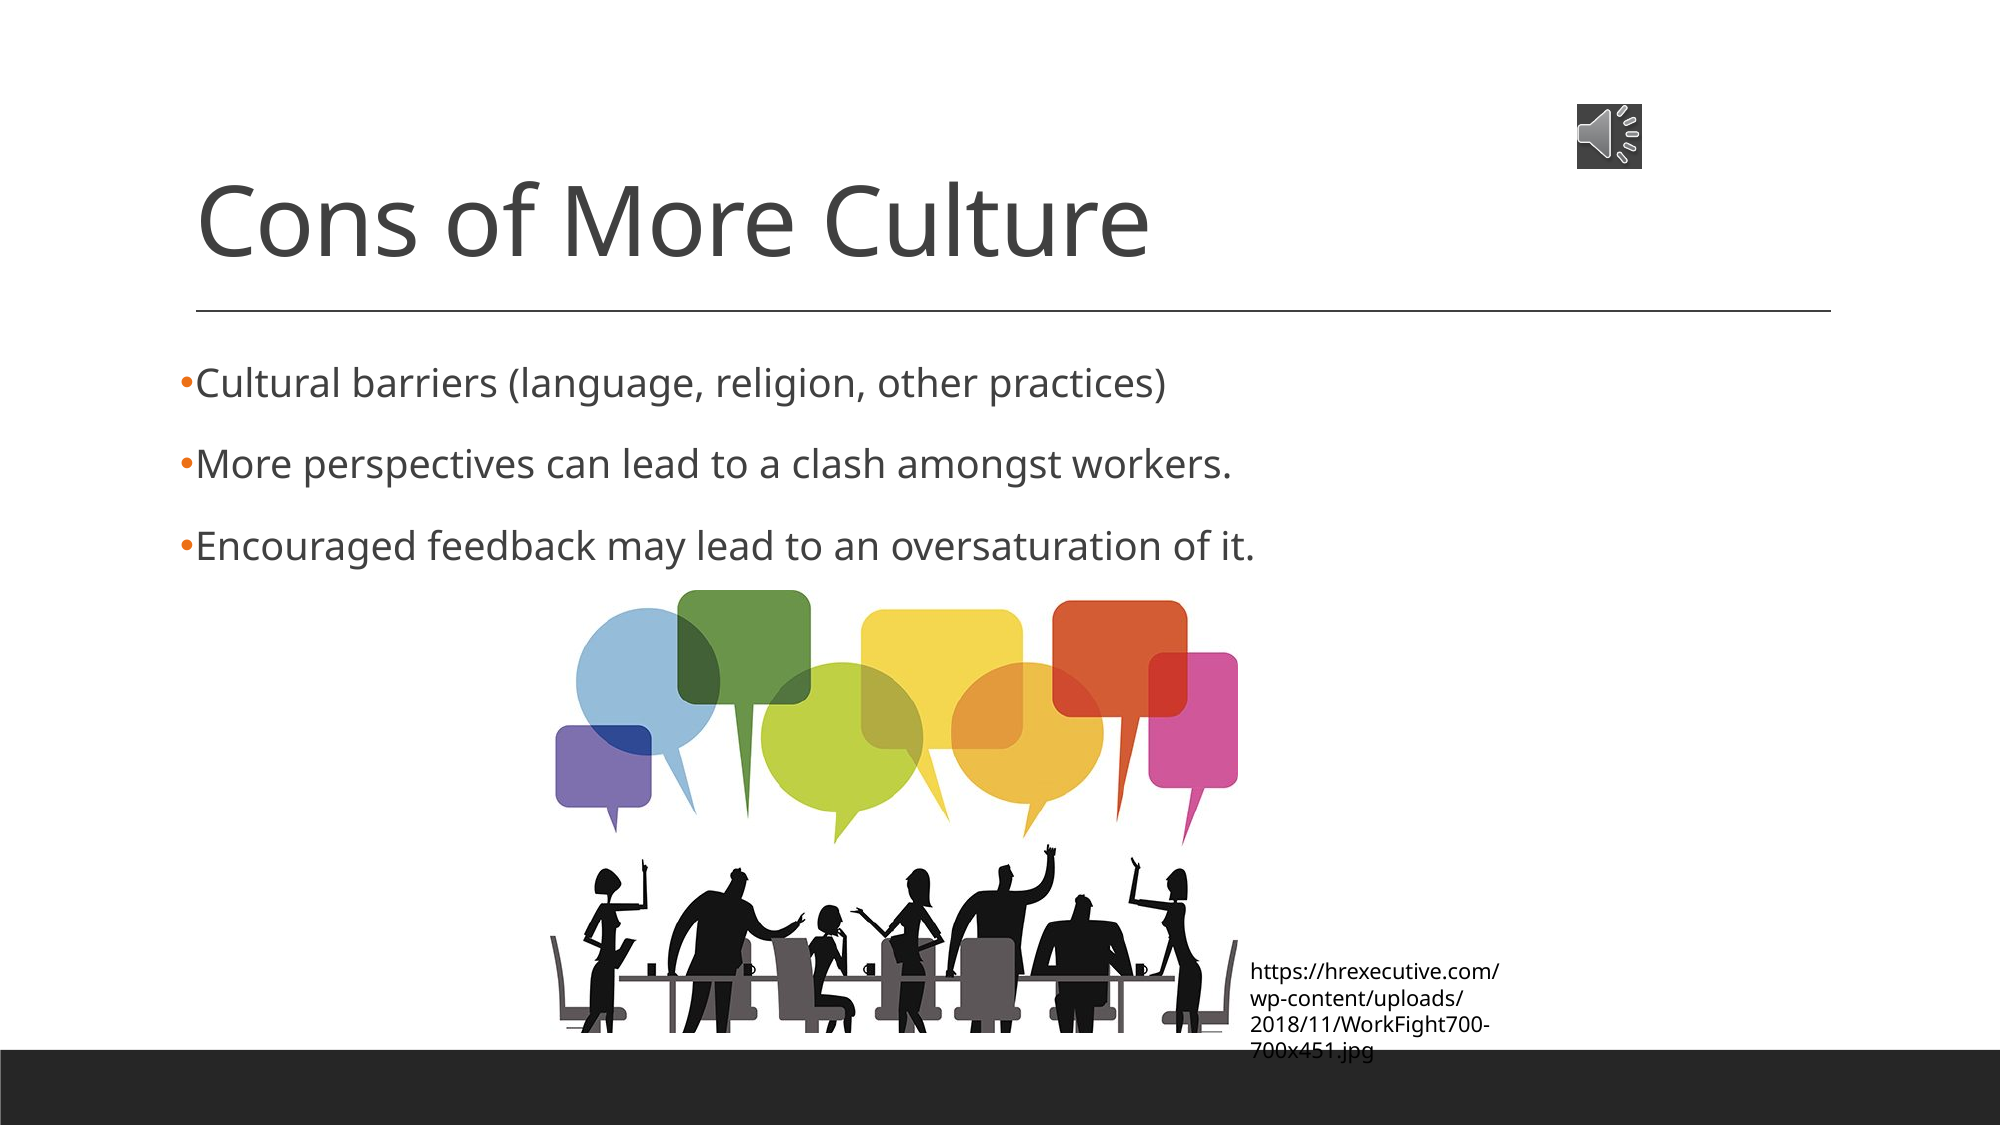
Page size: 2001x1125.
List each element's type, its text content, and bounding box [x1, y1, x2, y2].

picture [1575, 102, 1644, 171]
title Cons of More Culture [180, 47, 1830, 285]
list Cultural barriers (language, religion, other practices) More perspectives can lead to a clash amongst workers. Encouraged feedback may lead to an oversaturation of it. [180, 345, 1830, 963]
text_box https://hrexecutive.com/wp-content/uploads/2018/11/WorkFight700-700x451.jpg [1235, 950, 1534, 1071]
picture [549, 589, 1239, 1034]
